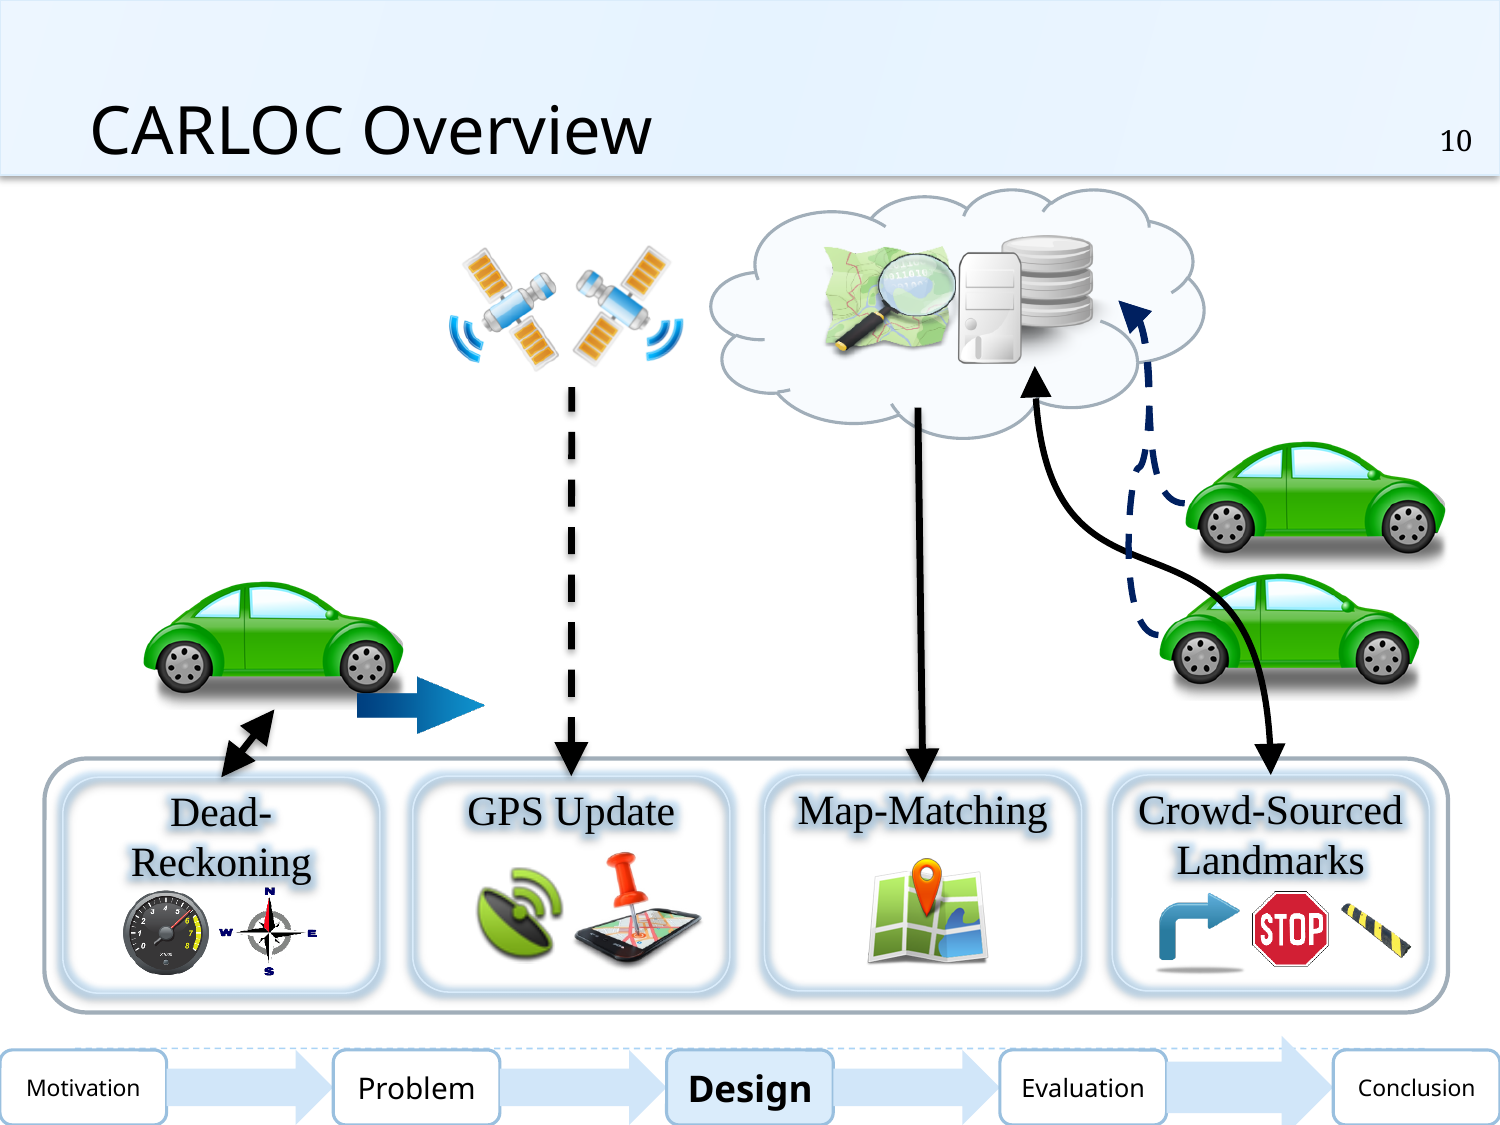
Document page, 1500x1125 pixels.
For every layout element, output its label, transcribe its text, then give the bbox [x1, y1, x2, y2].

picture [470, 849, 704, 973]
picture [142, 577, 485, 735]
picture [1337, 892, 1416, 969]
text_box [1159, 300, 1185, 452]
picture [360, 226, 752, 467]
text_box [221, 709, 275, 778]
picture [817, 234, 1119, 367]
text_box l [42, 756, 1450, 1015]
text_box GPS Update [411, 775, 731, 993]
picture [1152, 882, 1246, 976]
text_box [948, 452, 1358, 689]
picture [1252, 891, 1329, 968]
slide_number 10 [1425, 114, 1500, 175]
text_box [747, 188, 1206, 440]
picture [1158, 437, 1449, 702]
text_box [1118, 300, 1159, 636]
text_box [917, 407, 924, 783]
picture [116, 877, 326, 990]
text_box Dead-Reckoning [62, 776, 381, 994]
title CARLOC Overview [75, 50, 1425, 175]
picture [864, 850, 990, 976]
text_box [0, 1049, 1500, 1125]
text_box Crowd-Sourced Landmarks [1111, 774, 1431, 992]
text_box Map-Matching [763, 774, 1083, 992]
